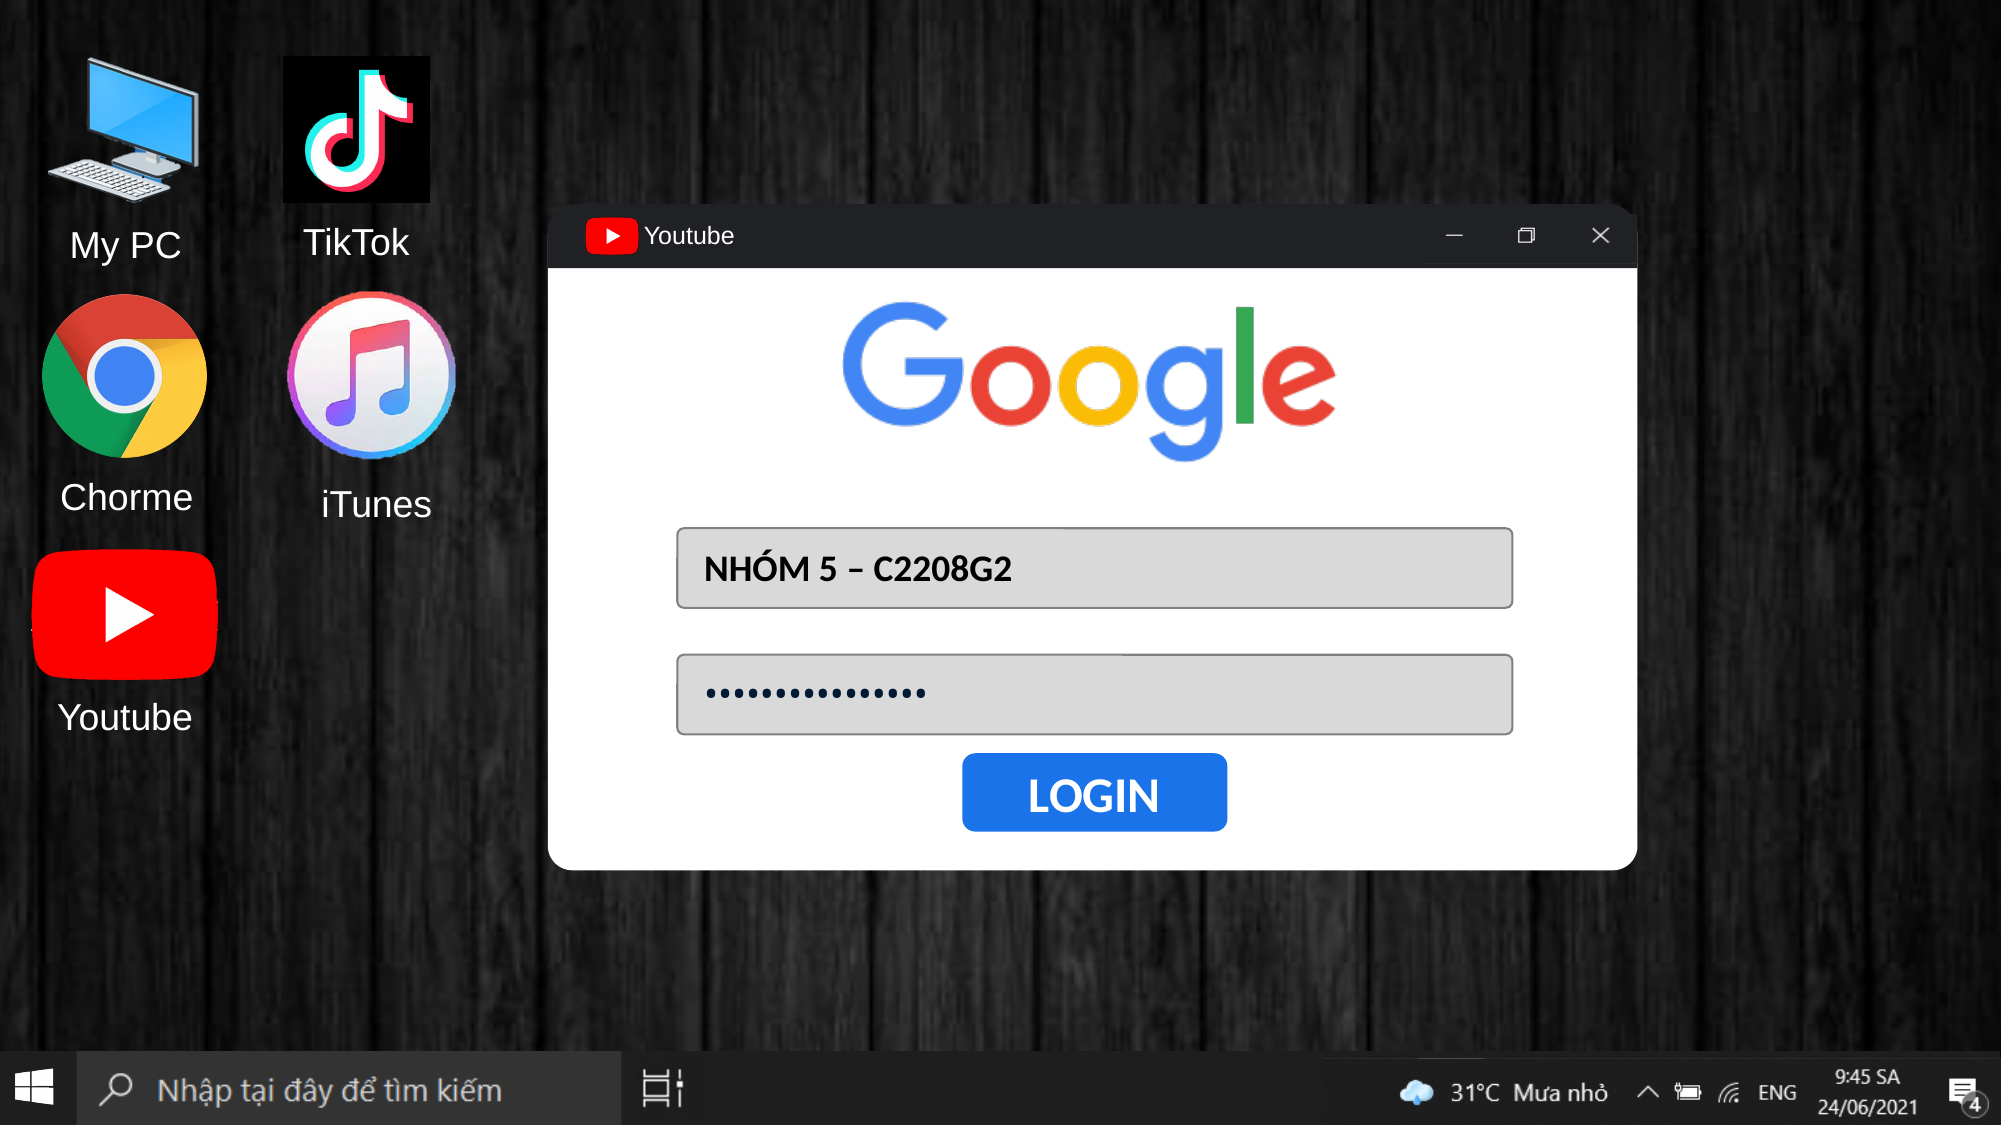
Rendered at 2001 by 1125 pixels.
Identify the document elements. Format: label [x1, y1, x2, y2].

picture [0, 0, 2001, 1125]
text_box [547, 203, 1638, 871]
